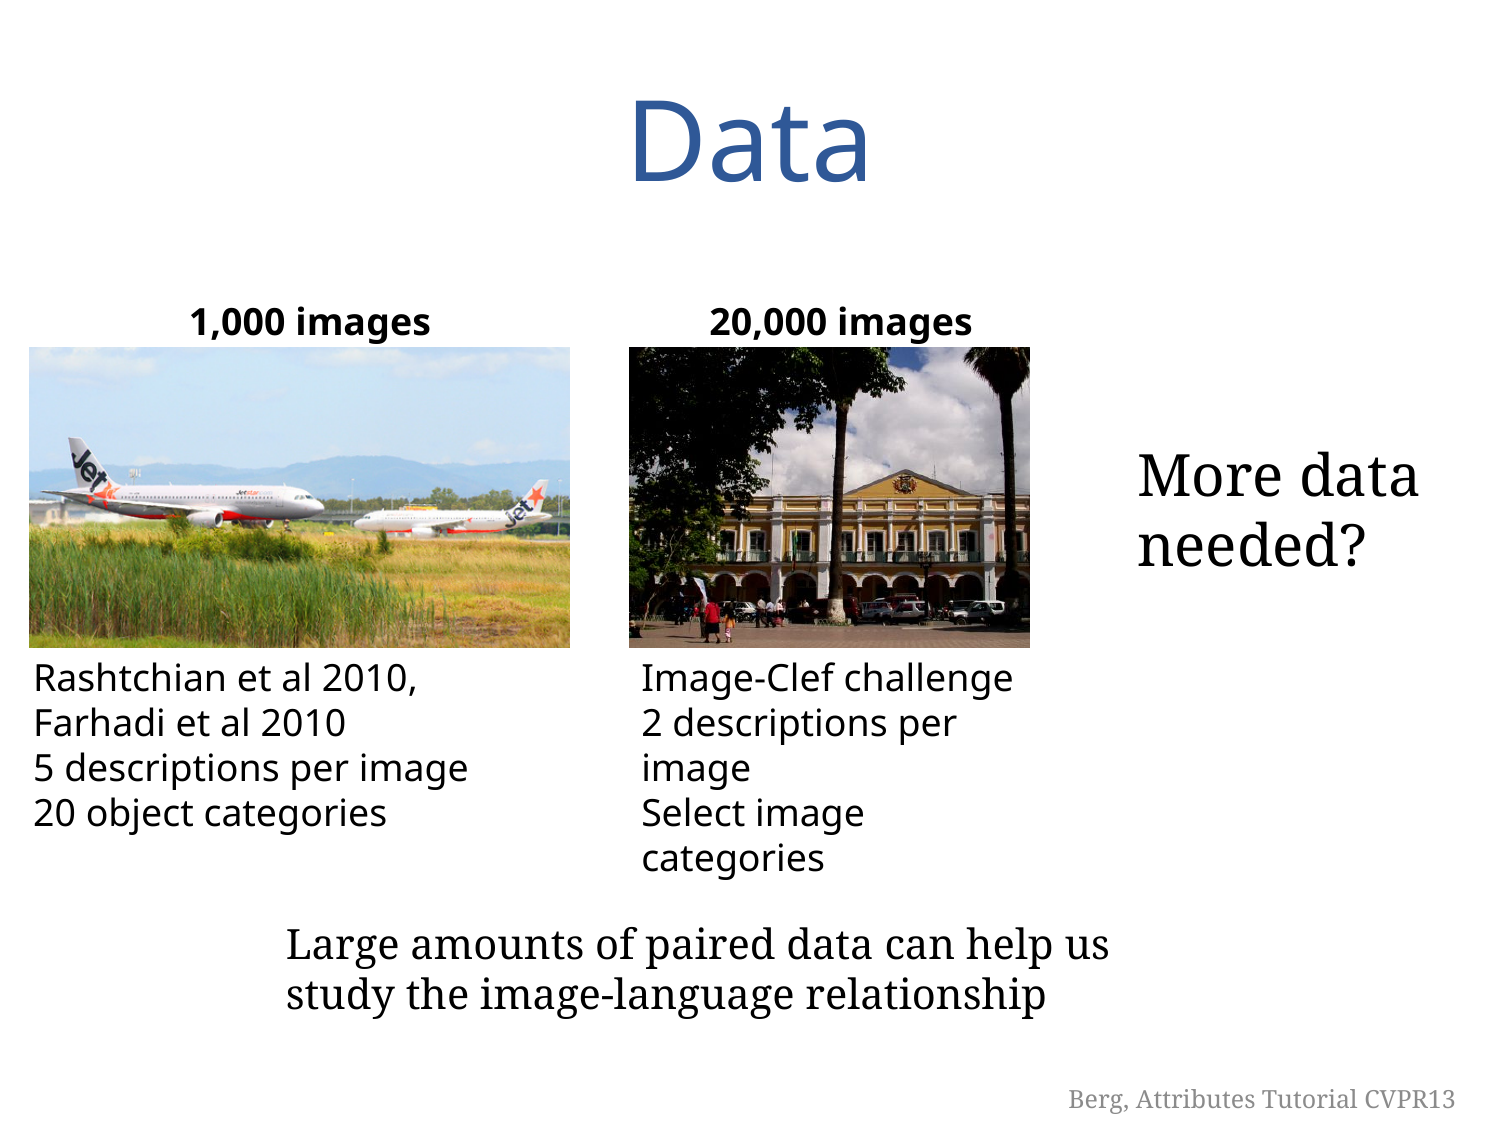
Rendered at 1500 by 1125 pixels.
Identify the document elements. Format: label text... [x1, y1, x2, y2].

text_box More data needed? [1122, 431, 1453, 586]
text_box 1,000 images [174, 290, 446, 346]
text_box Berg, Attributes Tutorial CVPR13 [1025, 1068, 1500, 1125]
picture [29, 347, 570, 648]
text_box Large amounts of paired data can help us study the image-language relationship [271, 910, 1229, 1026]
text_box 20,000 images [694, 290, 988, 346]
text_box Image-Clef challenge 2 descriptions per image Select image categories [626, 646, 1068, 910]
text_box Rashtchian et al 2010, Farhadi et al 2010 5 descriptions per image 20 object categories [18, 646, 586, 842]
picture [629, 347, 1030, 648]
title Data [75, 0, 1425, 212]
